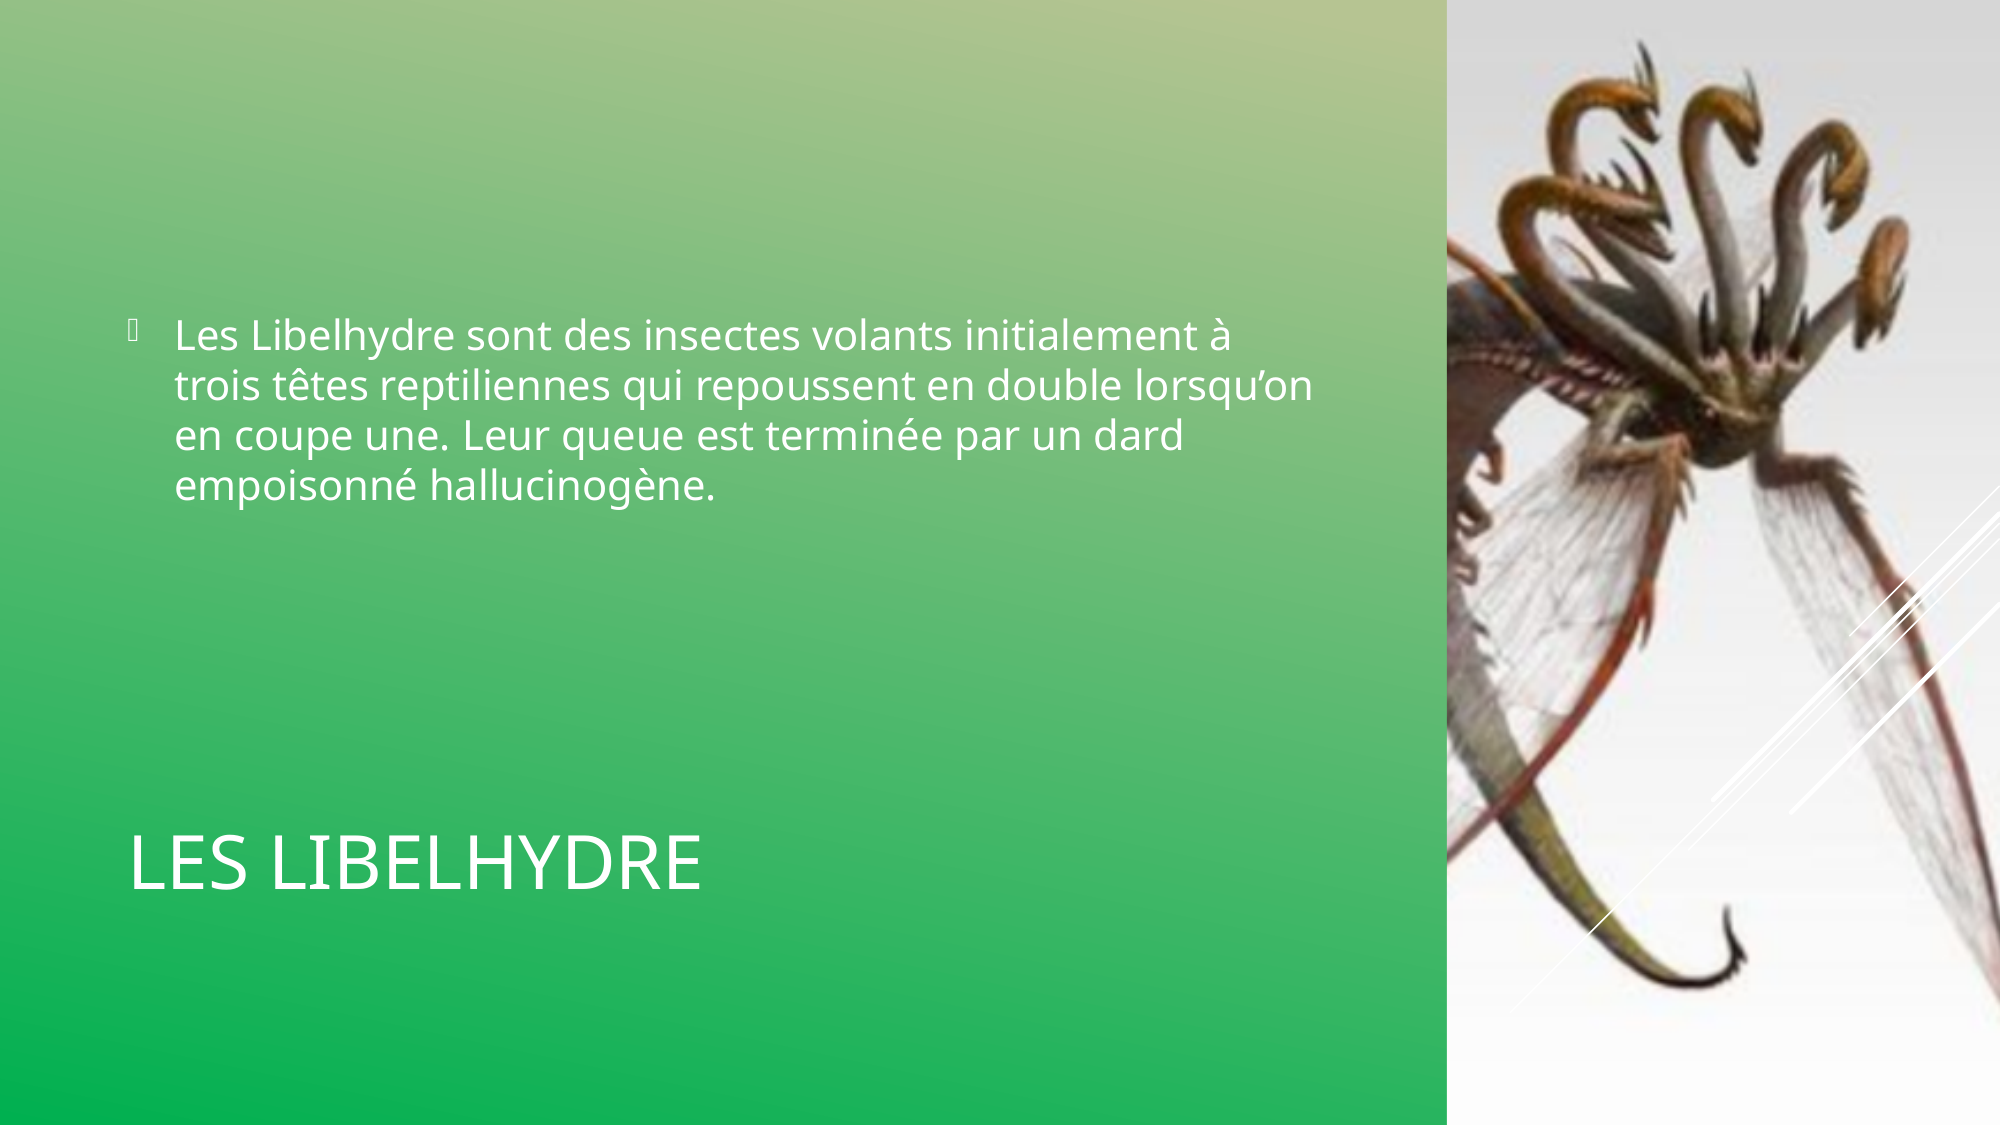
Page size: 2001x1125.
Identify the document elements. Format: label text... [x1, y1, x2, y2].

picture [1446, 0, 2000, 1125]
list Les Libelhydre sont des insectes volants initialement à trois têtes reptiliennes qui repoussent en double lorsqu’on en coupe une. Leur queue est terminée par un dard empoisonné hallucinogène. [112, 112, 1342, 706]
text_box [1510, 485, 2000, 1013]
title Les Libelhydre [112, 736, 1350, 984]
text_box [0, 0, 1446, 1125]
